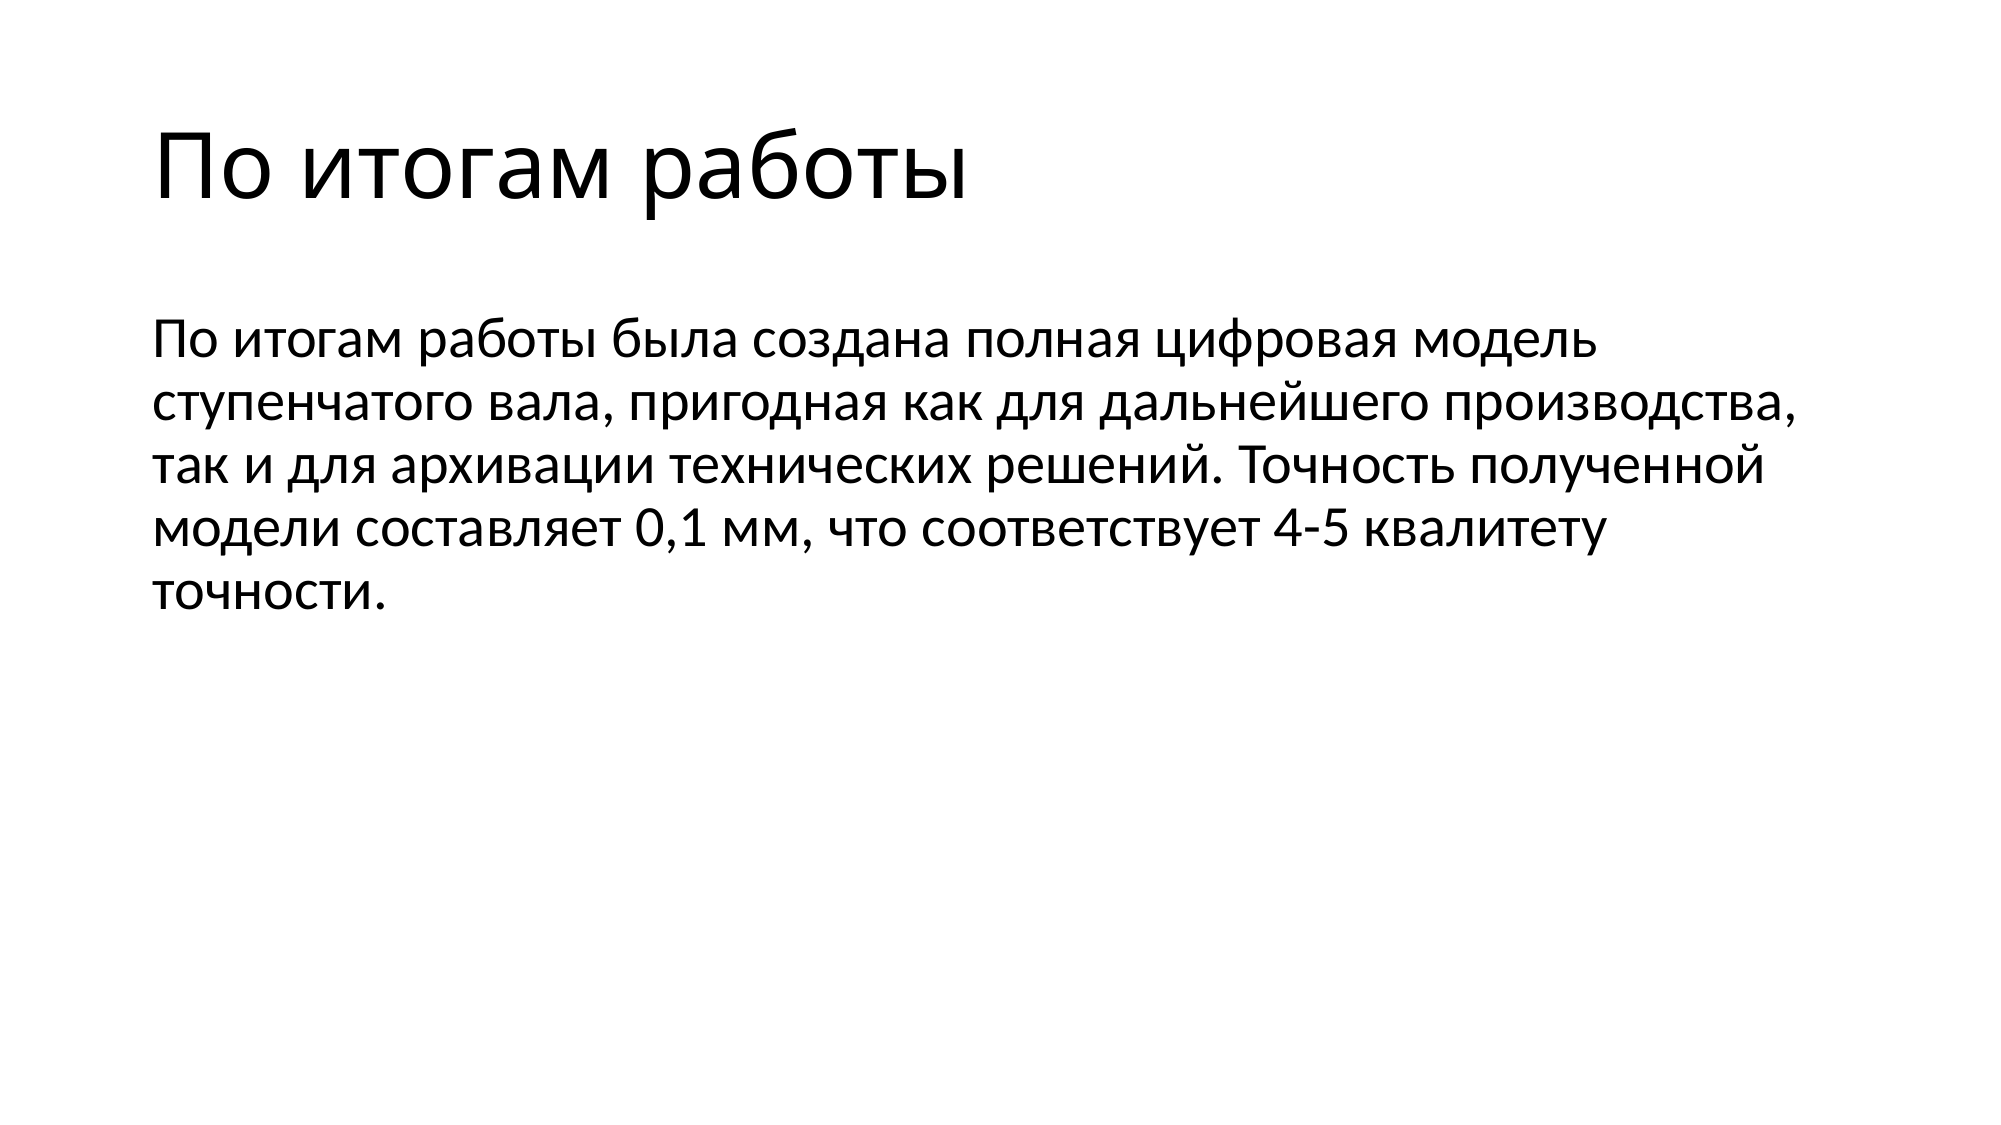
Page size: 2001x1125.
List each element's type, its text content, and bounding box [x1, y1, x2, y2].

list По итогам работы была создана полная цифровая модель ступенчатого вала, пригодная как для дальнейшего производства, так и для архивации технических решений. Точность полученной модели составляет 0,1 мм, что соответствует 4-5 квалитету точности. [137, 299, 1863, 1014]
title По итогам работы [137, 59, 1863, 278]
